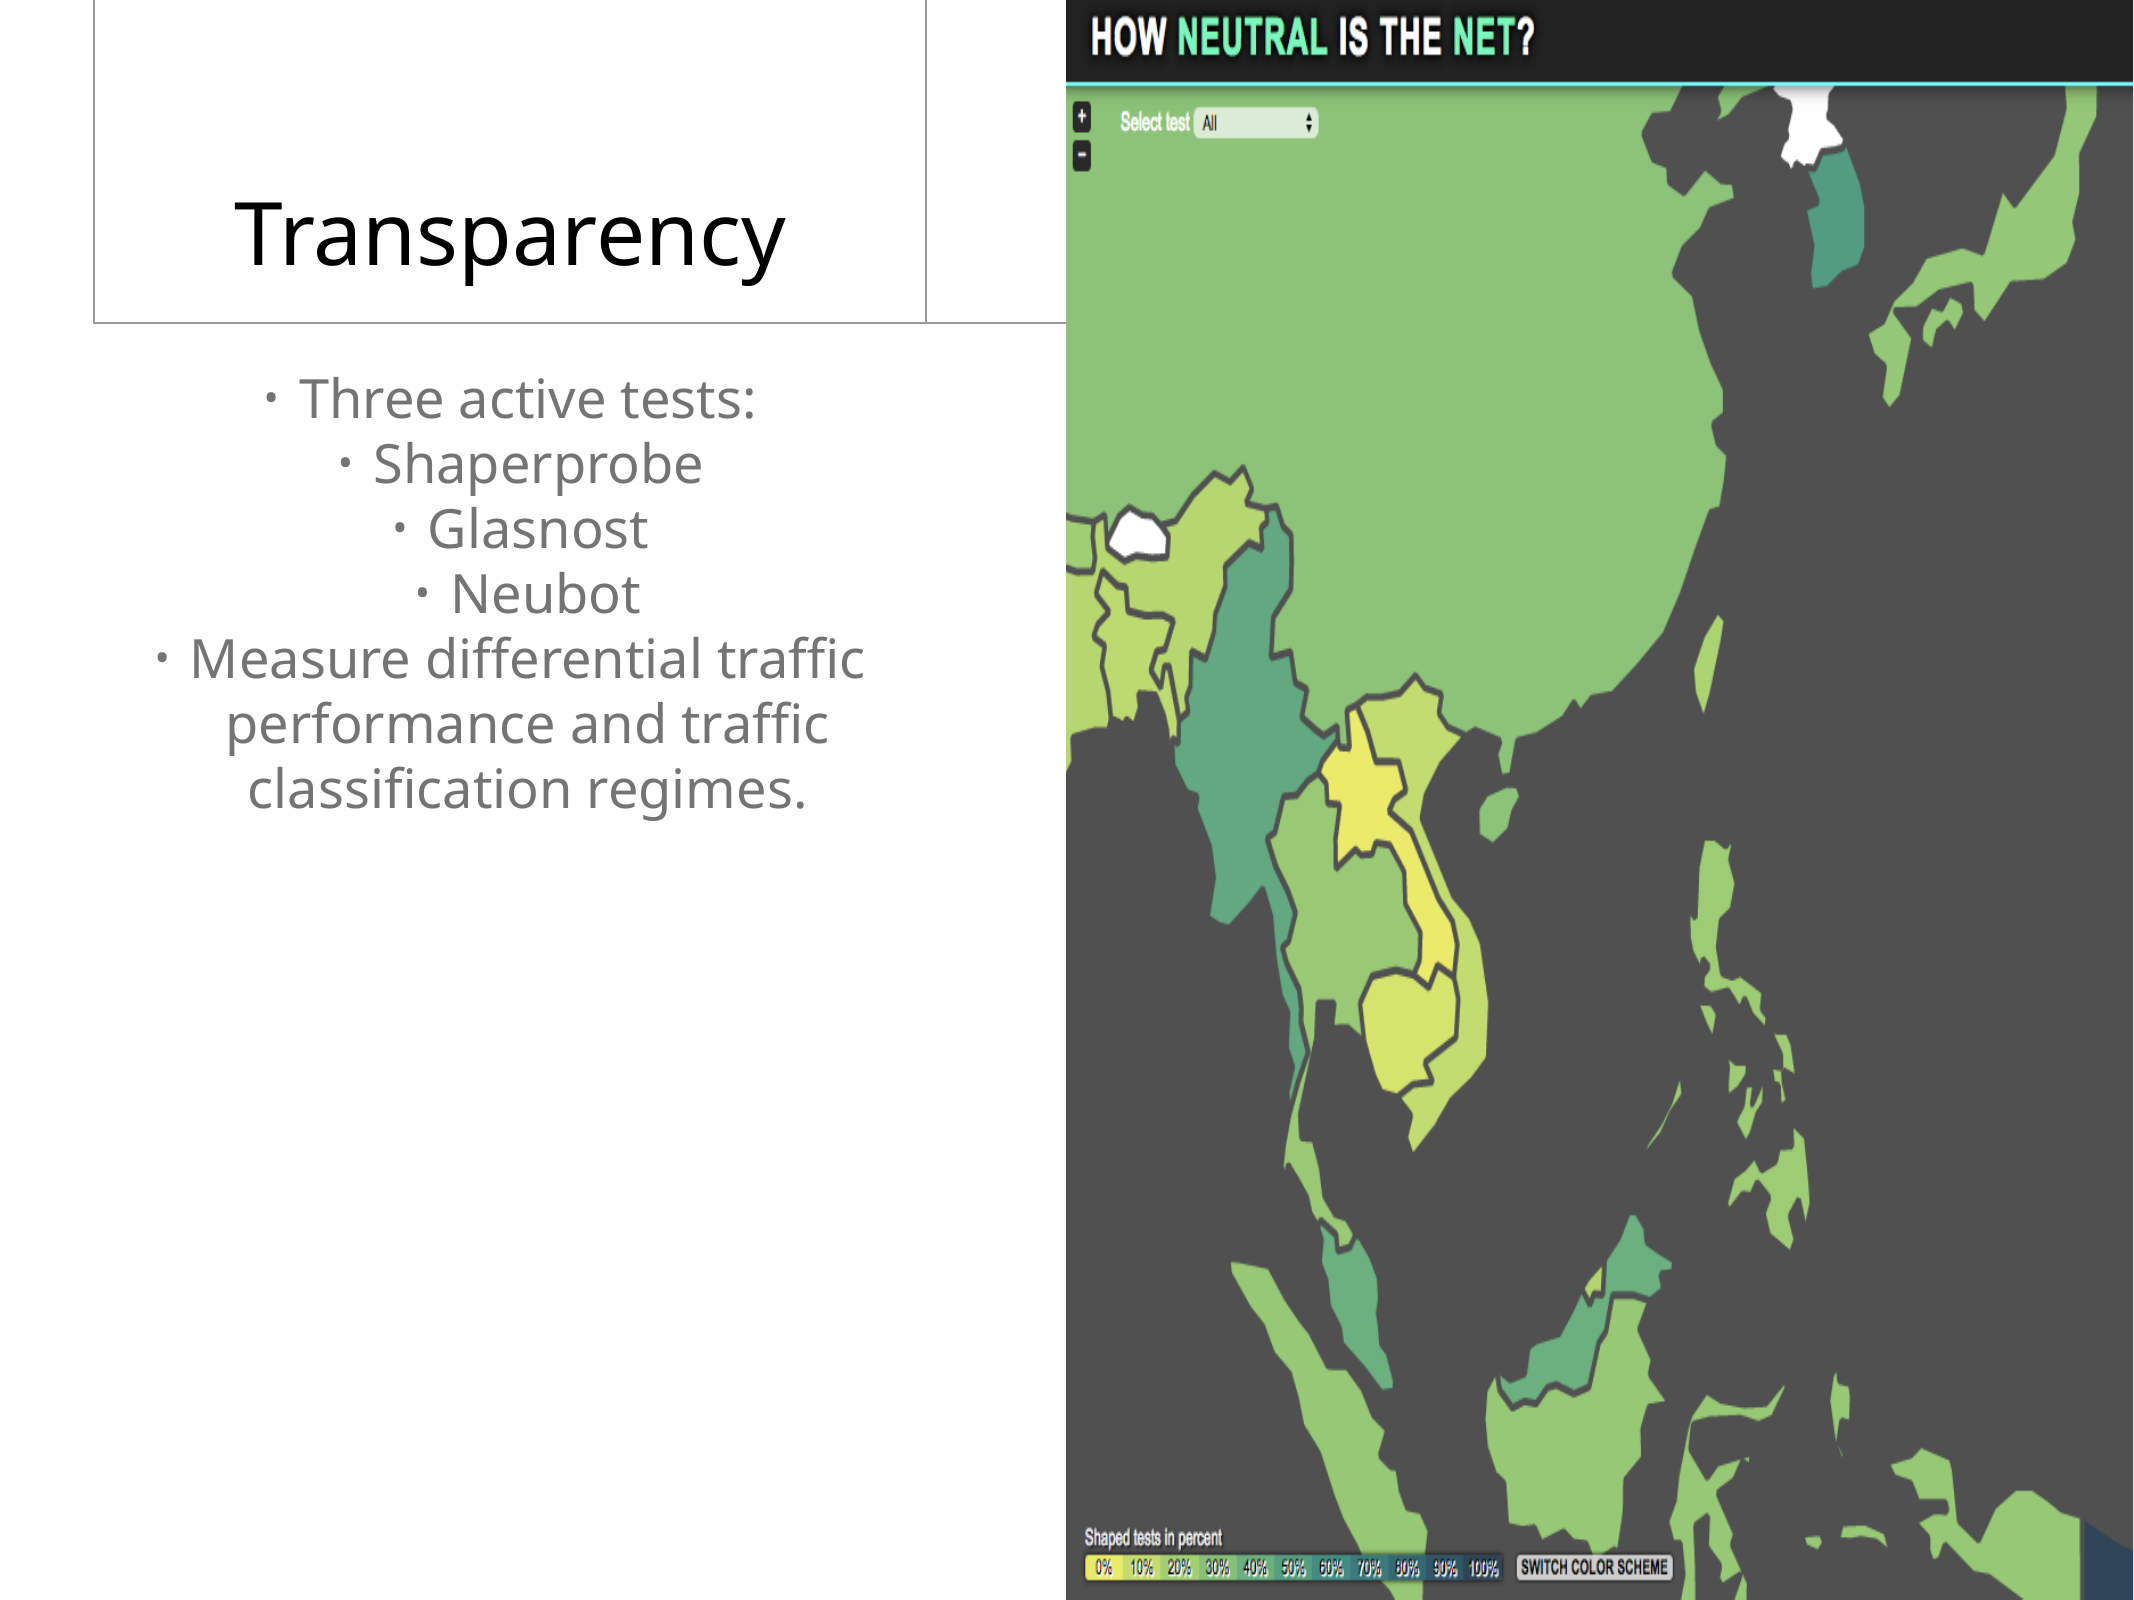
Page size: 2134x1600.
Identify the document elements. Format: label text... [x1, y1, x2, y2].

picture [1066, 0, 2134, 1600]
text_box Three active tests: Shaperprobe Glasnost Neubot Measure differential traffic performance and traffic classification regimes. [93, 364, 927, 1459]
text_box Transparency [93, 54, 927, 284]
